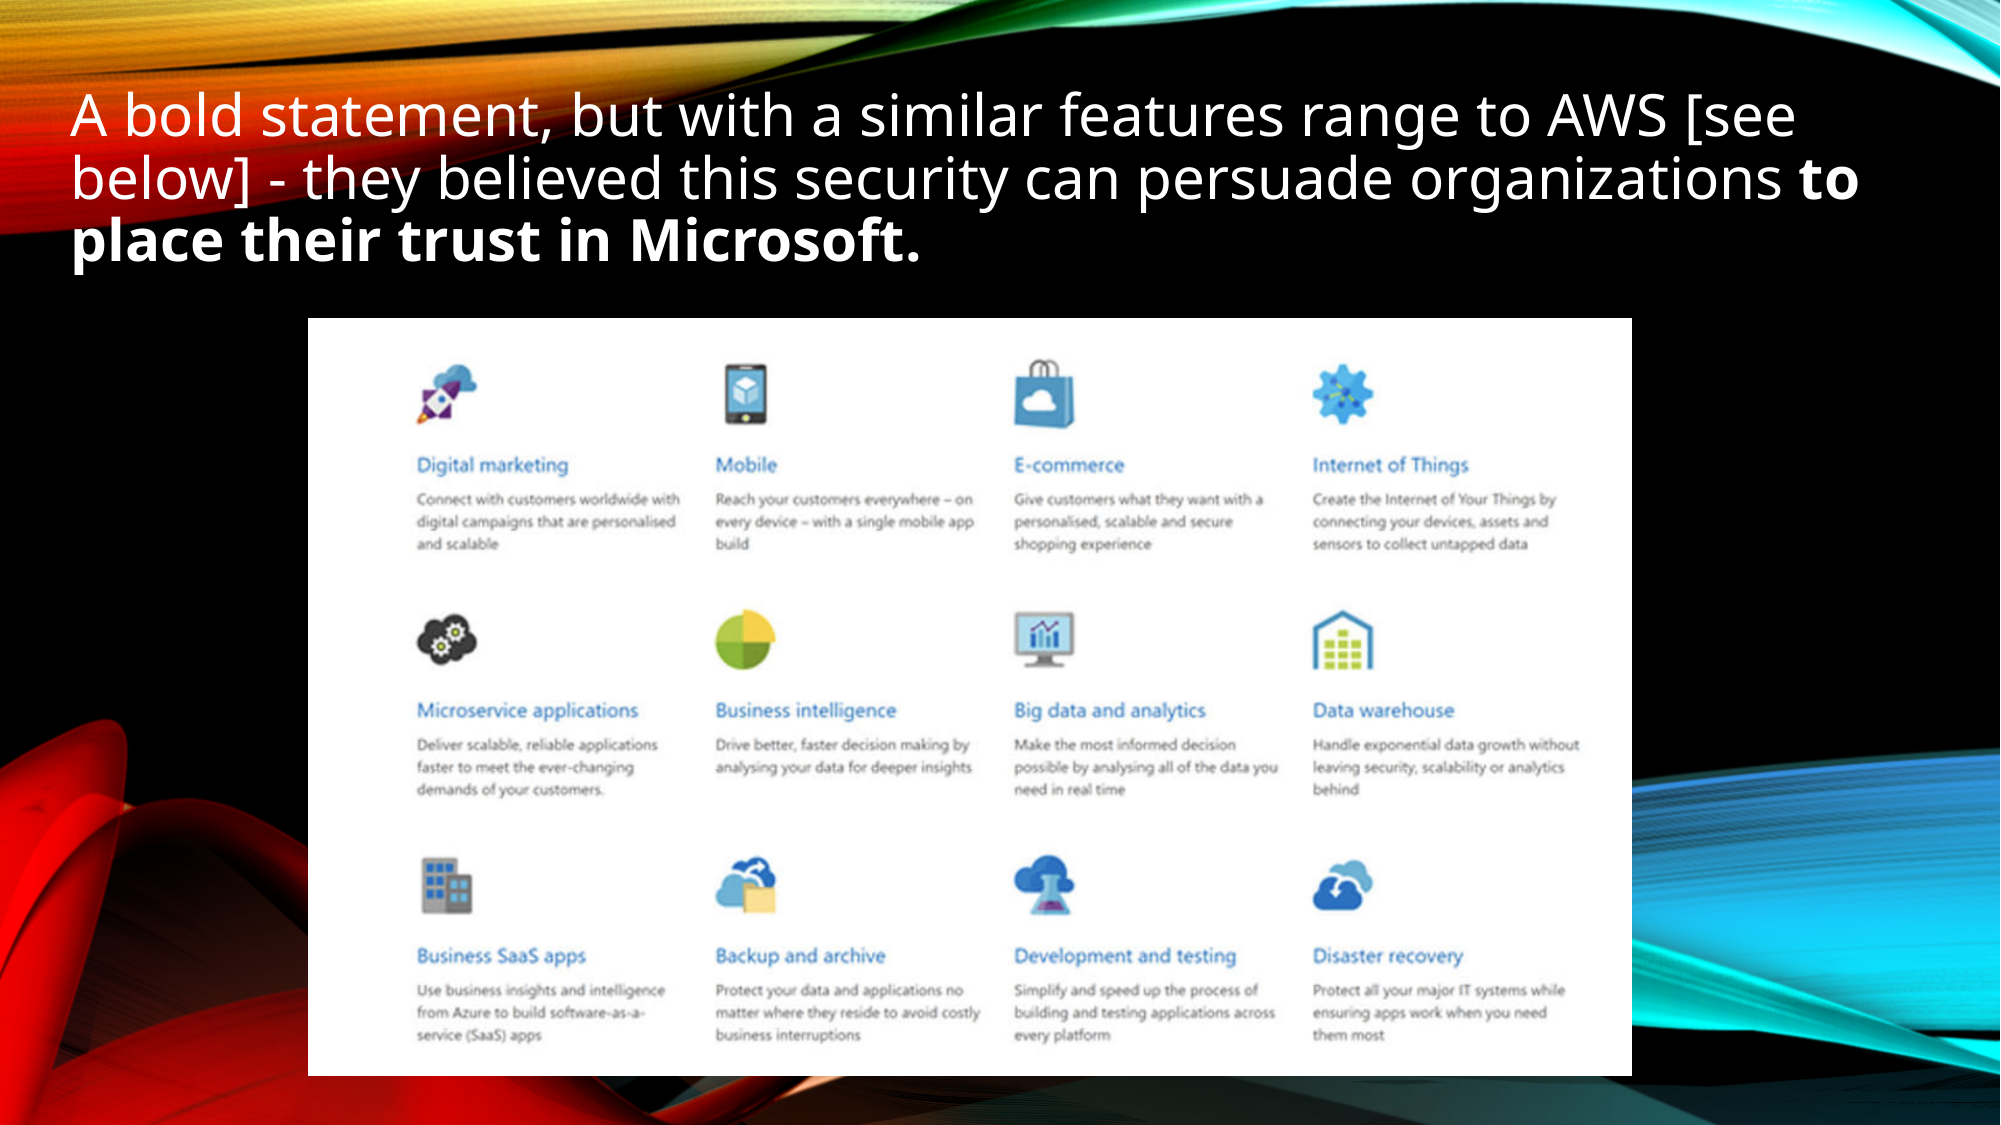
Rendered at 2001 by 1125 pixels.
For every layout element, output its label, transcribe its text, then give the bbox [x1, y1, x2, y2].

title A bold statement, but with a similar features range to AWS [see below] - they believed this security can persuade organizations to place their trust in Microsoft. [55, 18, 1945, 282]
picture [0, 0, 2000, 237]
picture [0, 318, 2000, 1125]
